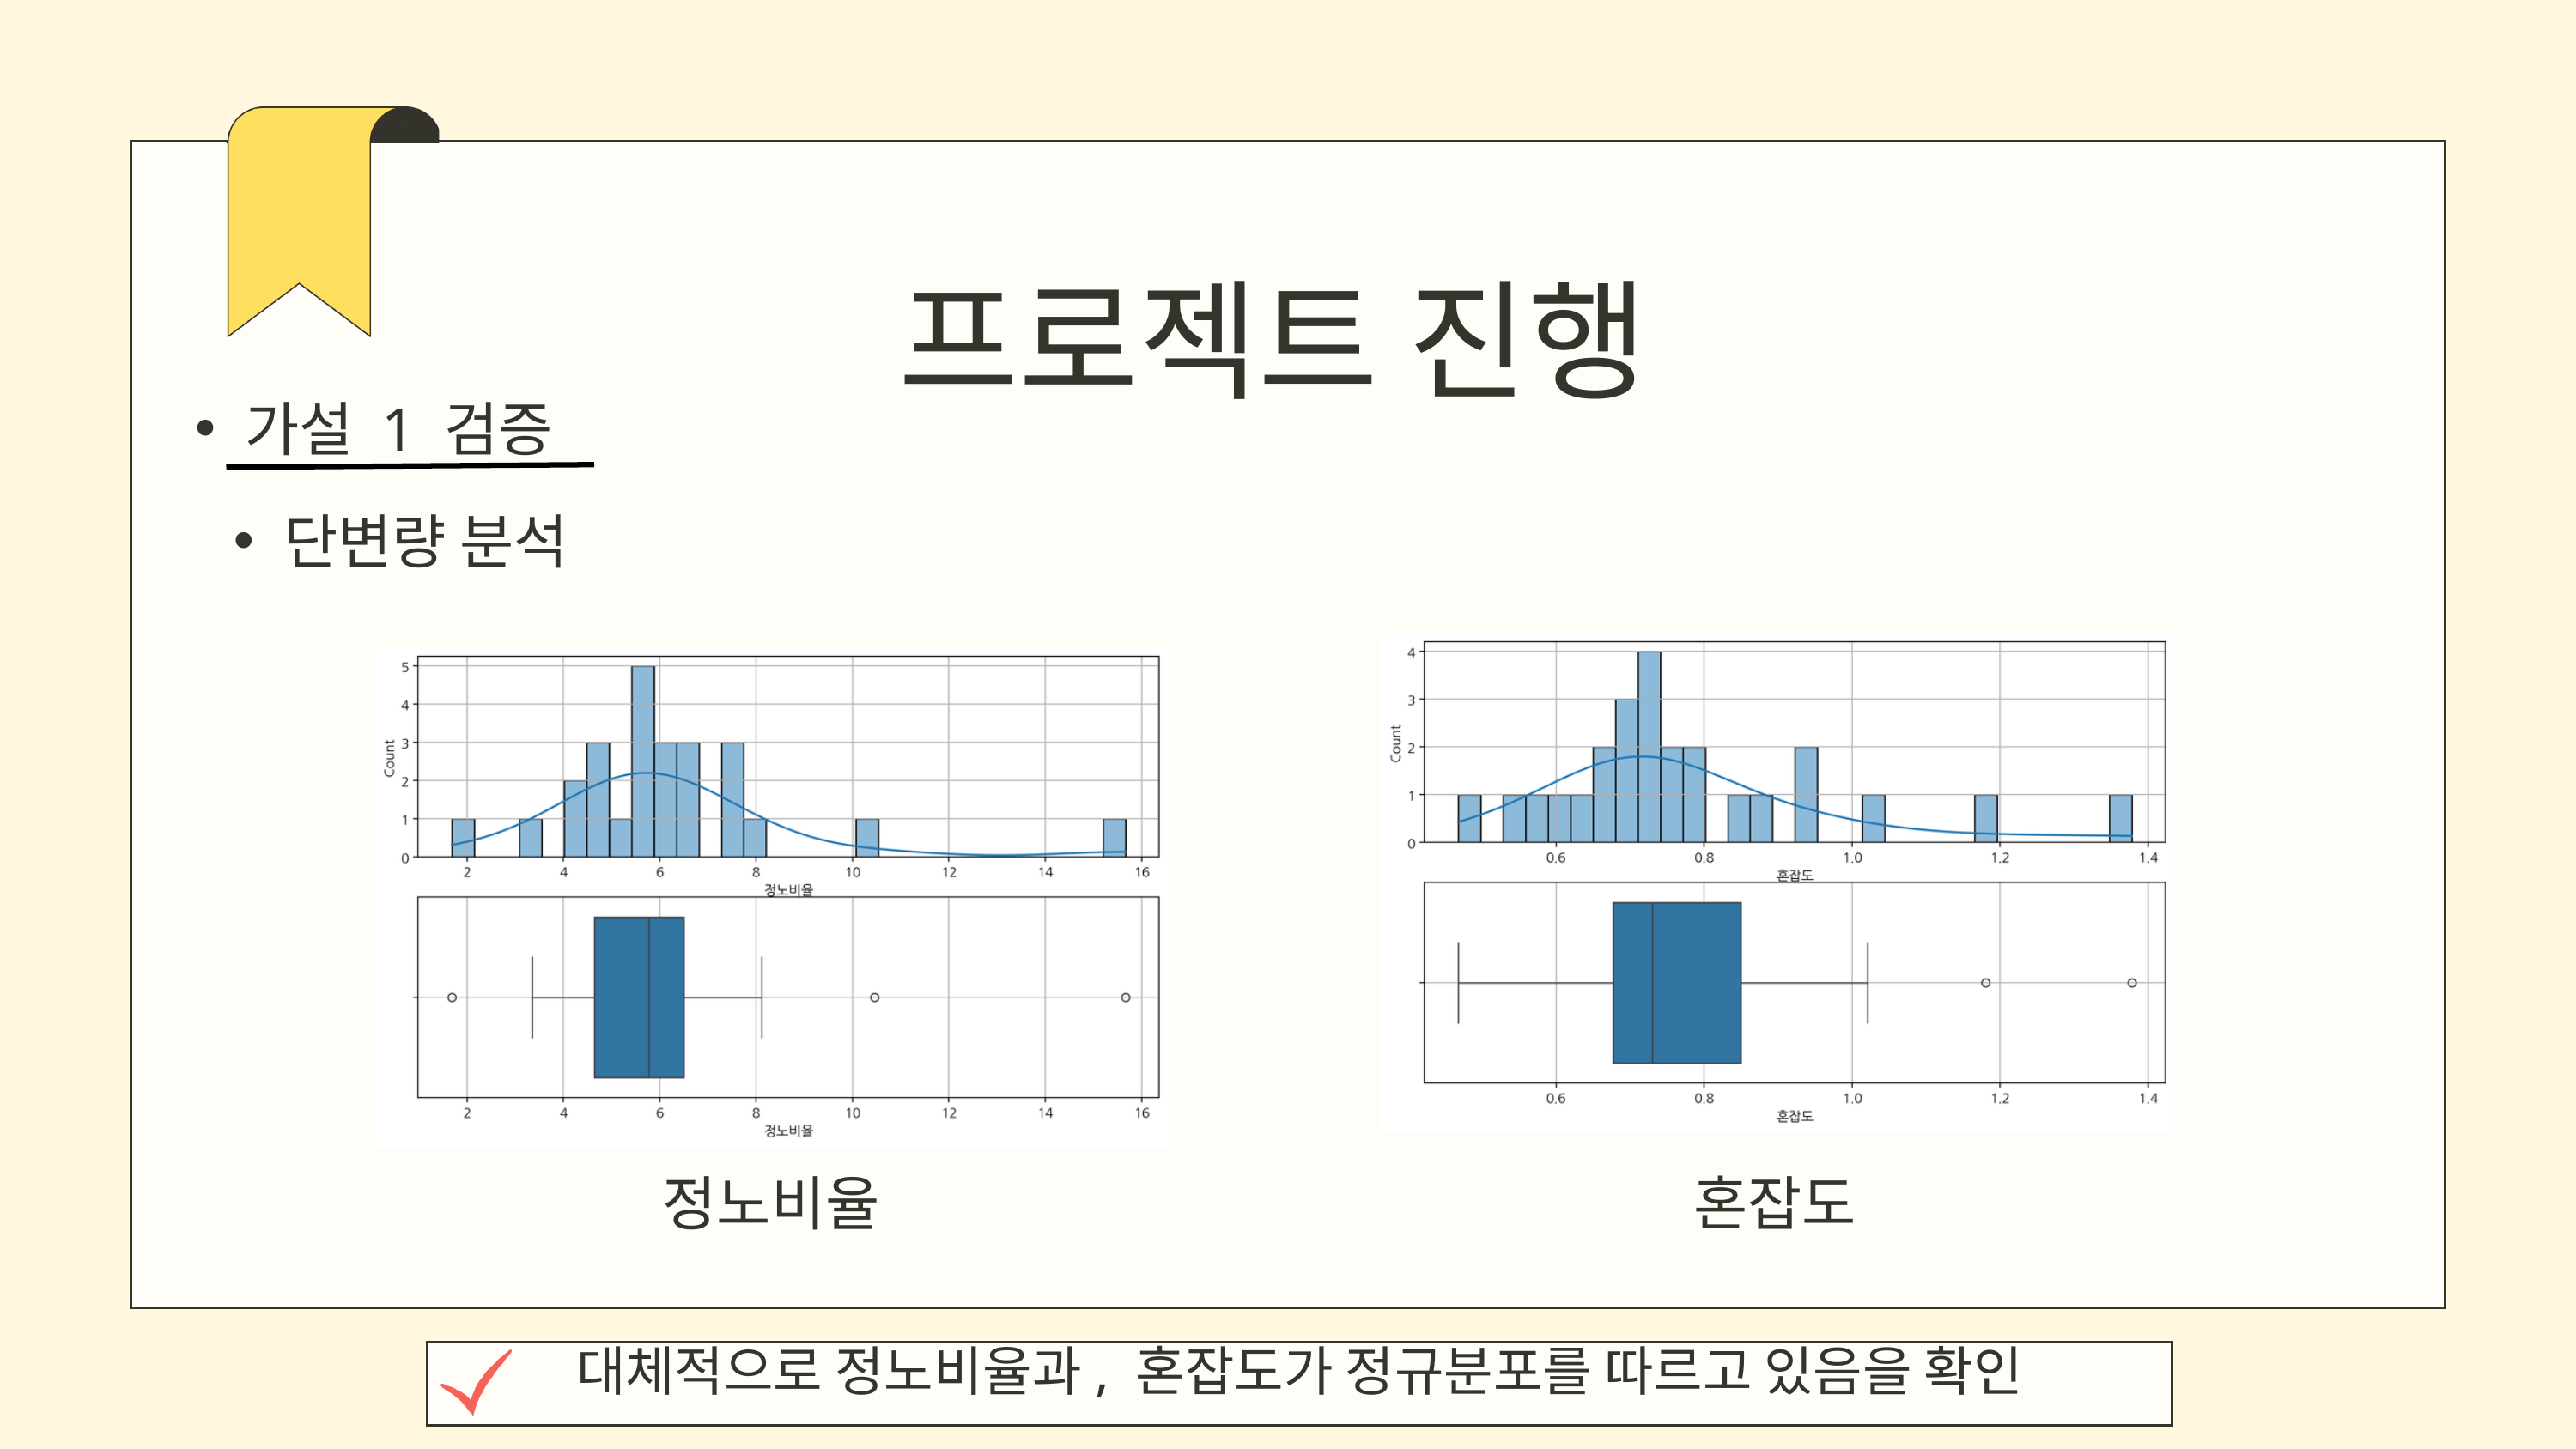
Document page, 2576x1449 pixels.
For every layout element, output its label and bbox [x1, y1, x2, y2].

text_box [427, 1342, 2173, 1426]
text_box [226, 106, 440, 138]
text_box [131, 140, 2446, 1308]
